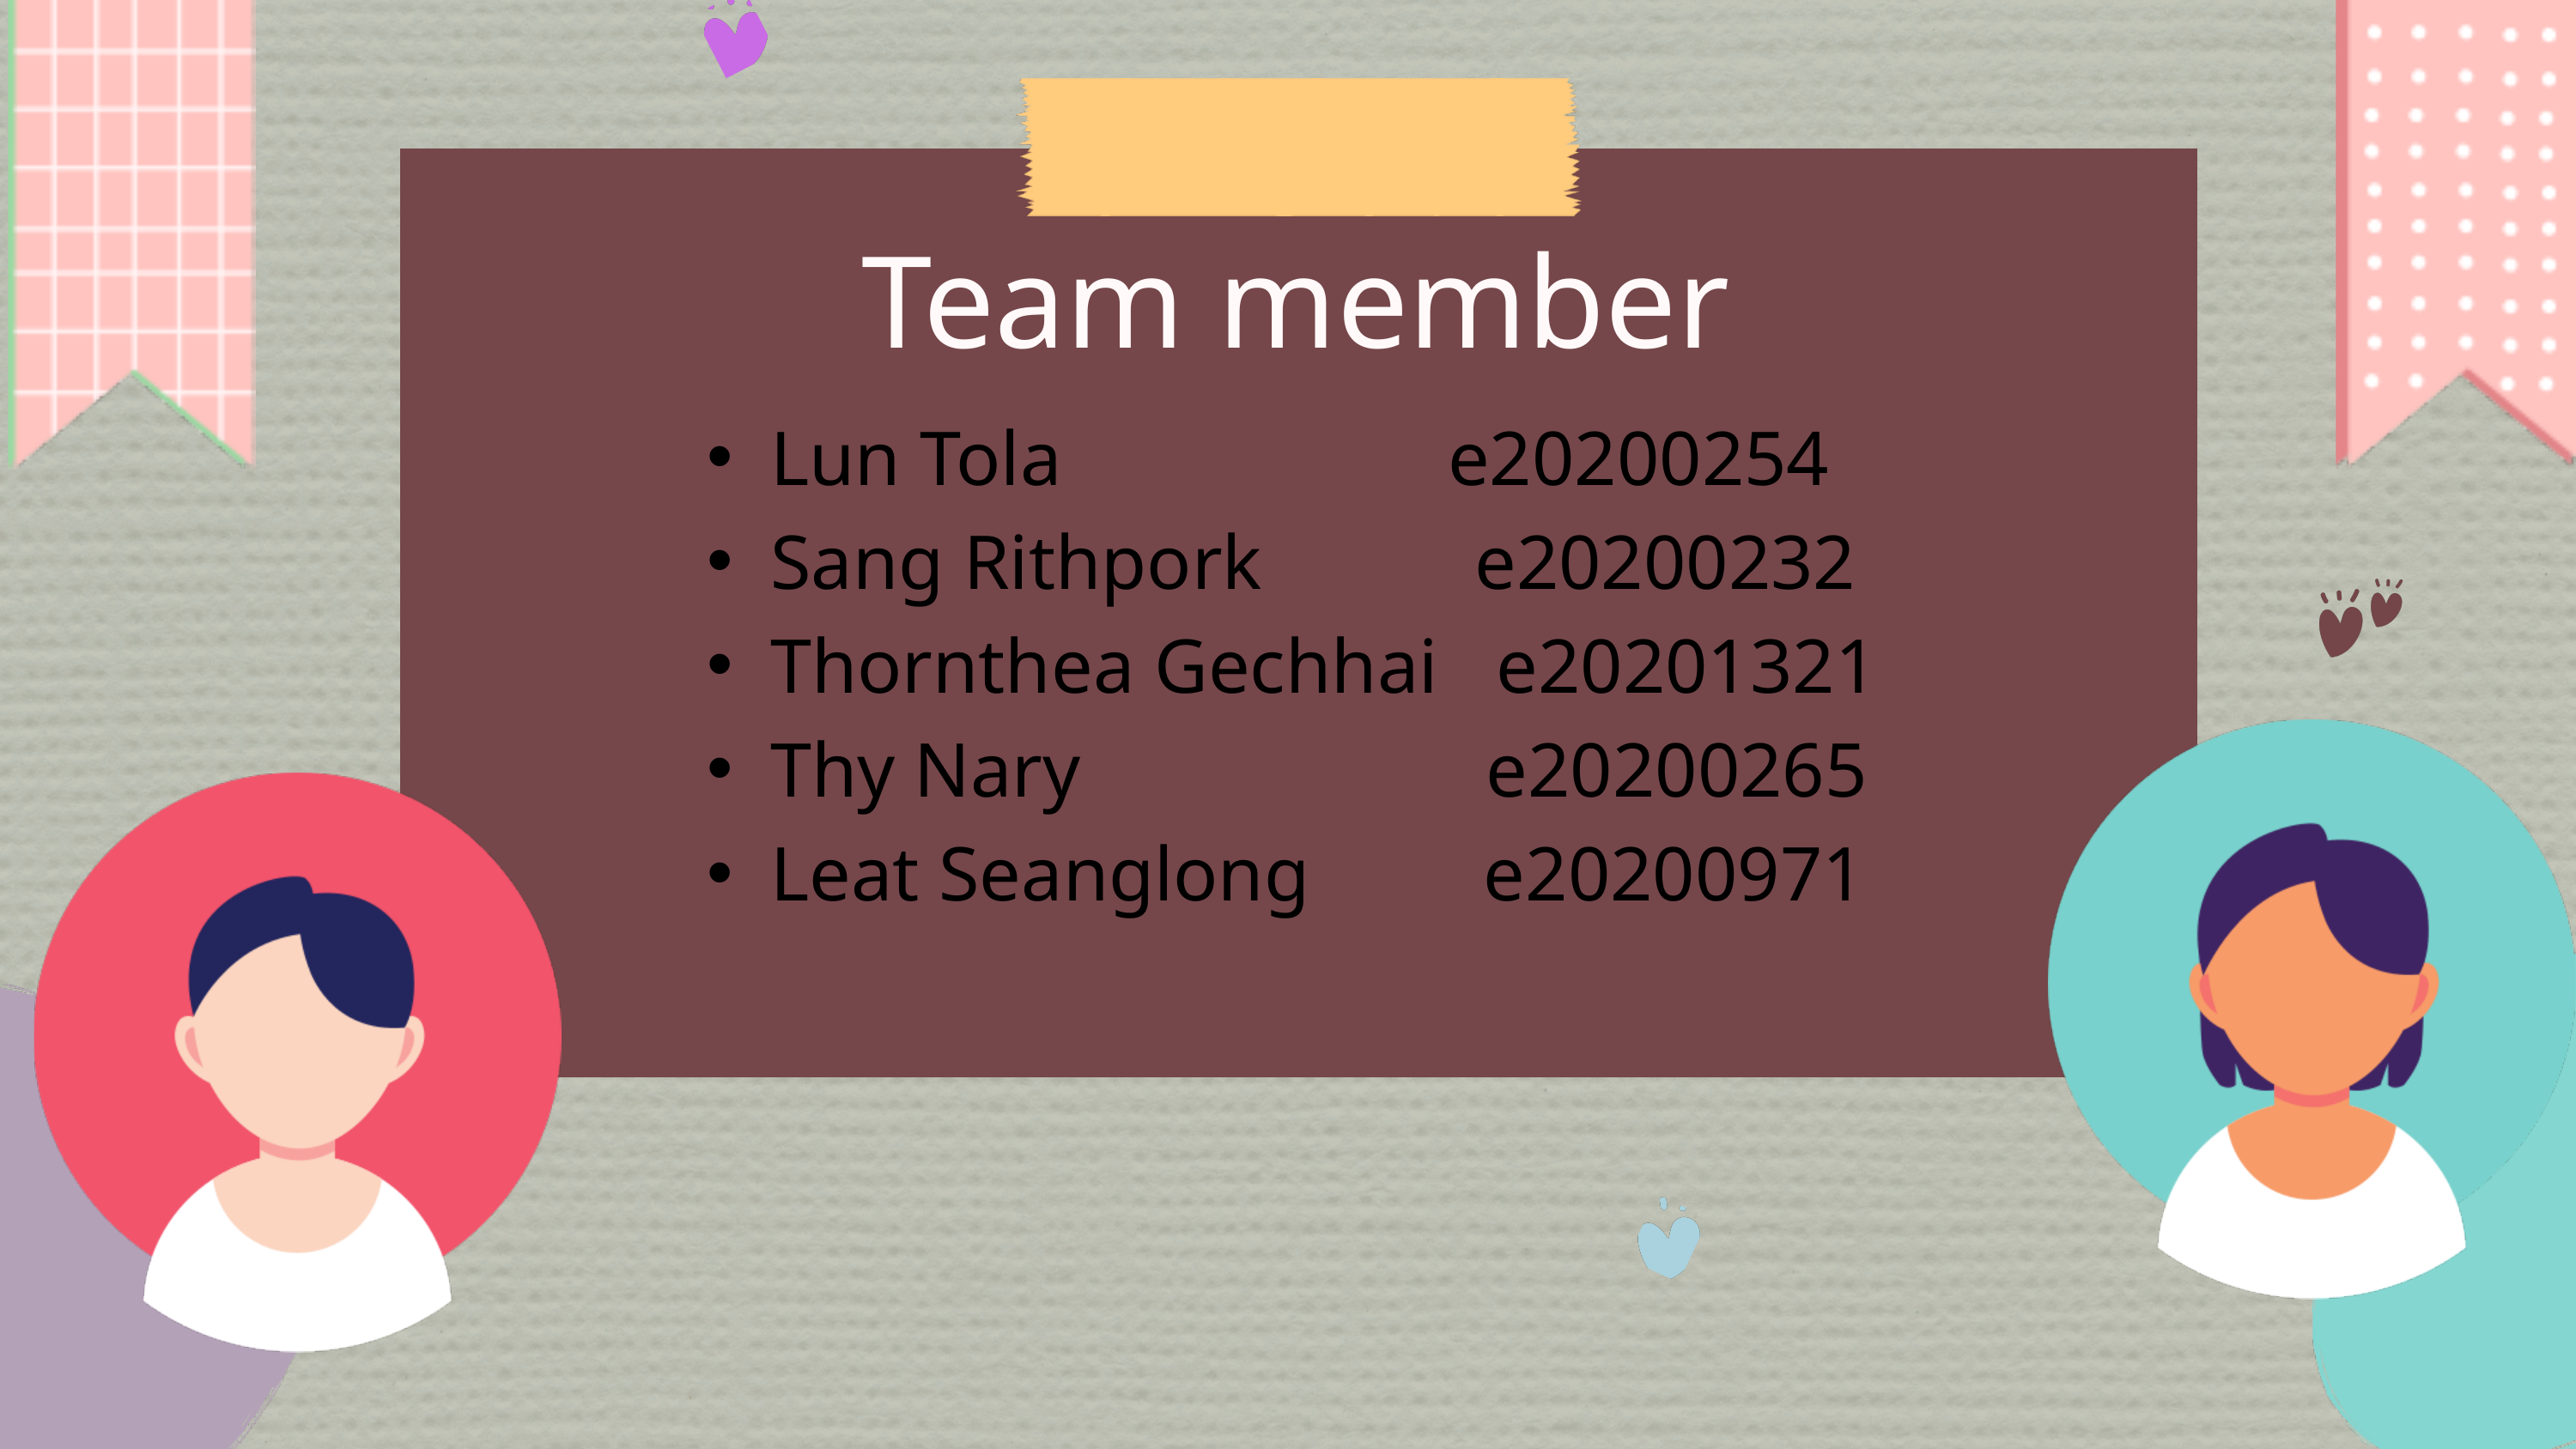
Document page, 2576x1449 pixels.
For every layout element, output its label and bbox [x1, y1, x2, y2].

text_box [400, 149, 2197, 1078]
picture [0, 0, 2576, 1449]
